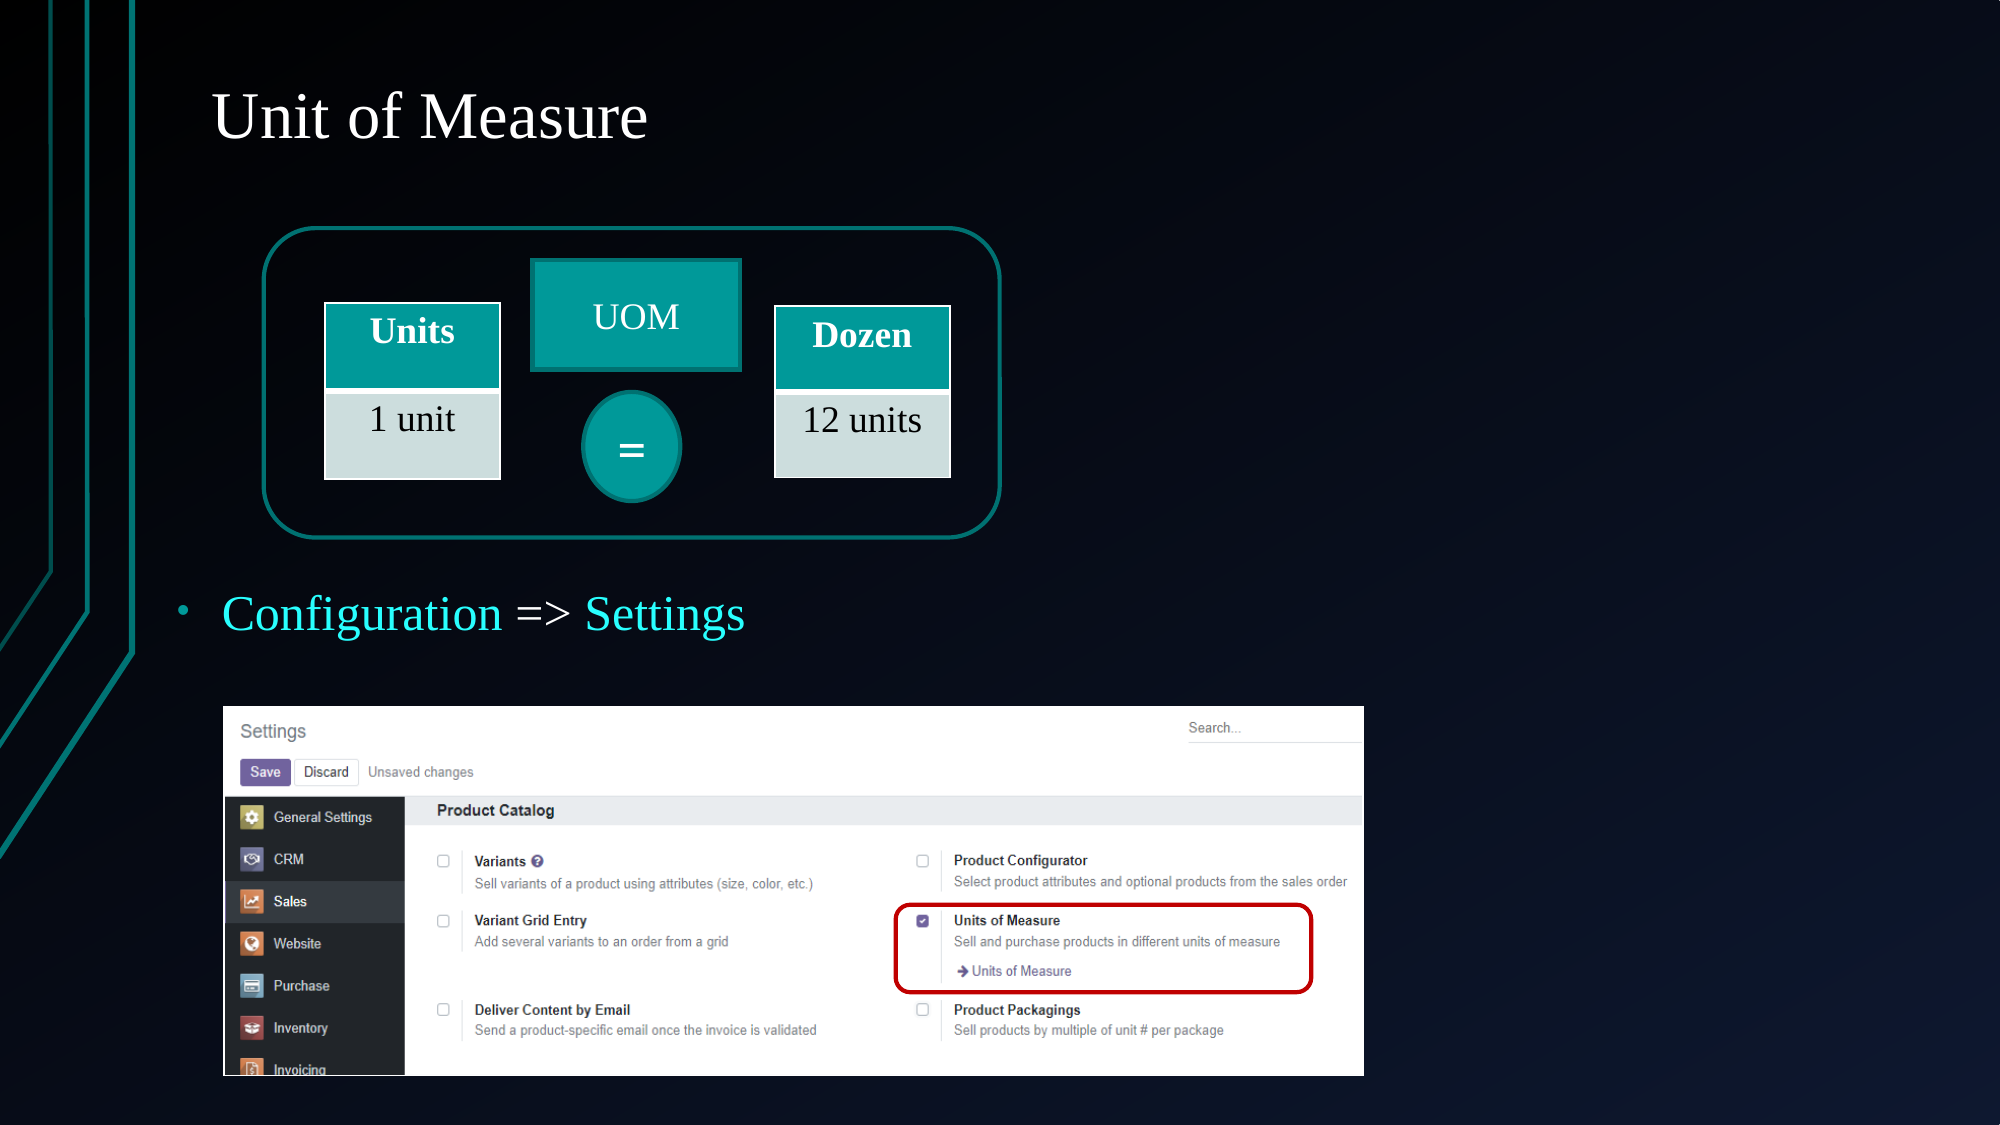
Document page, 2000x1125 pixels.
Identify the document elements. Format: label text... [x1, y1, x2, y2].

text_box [263, 227, 1000, 538]
text_box Configuration => Settings [162, 137, 1900, 1038]
title Unit of Measure [191, 67, 1825, 137]
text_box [224, 707, 1363, 1076]
